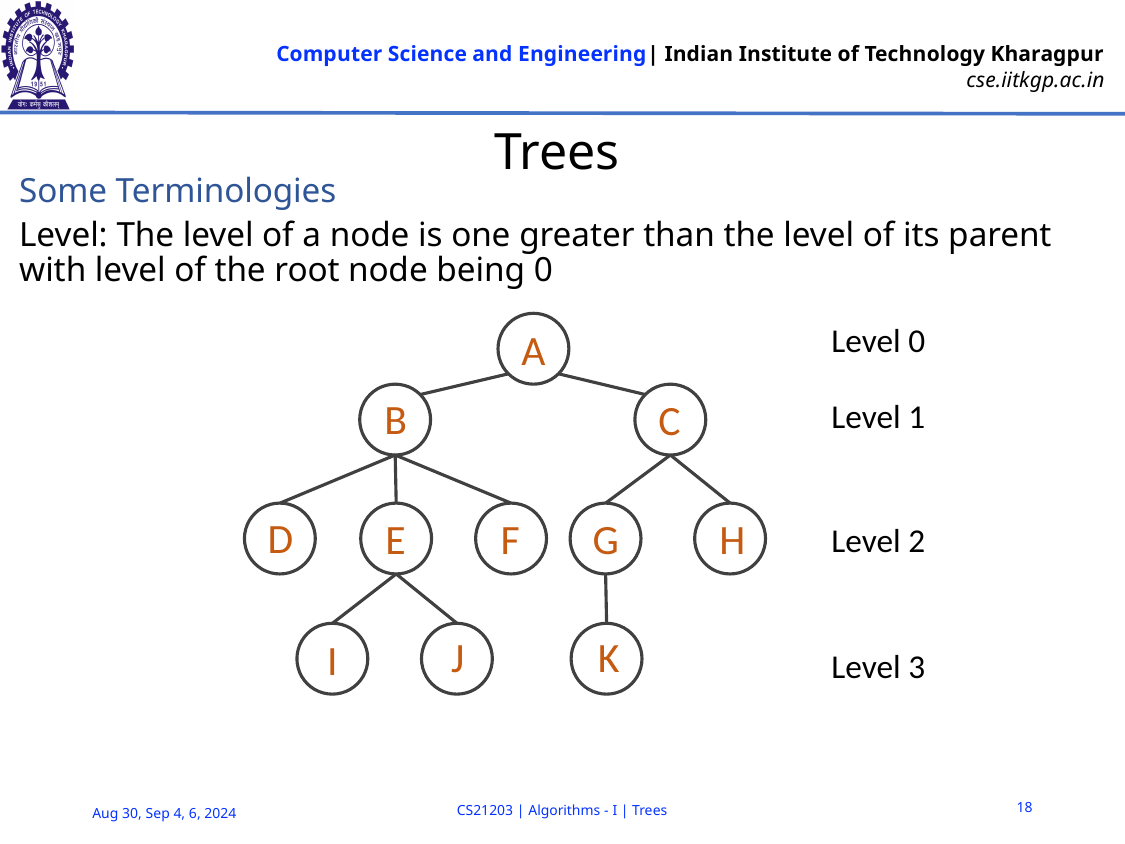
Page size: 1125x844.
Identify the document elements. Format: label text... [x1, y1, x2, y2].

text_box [396, 573, 457, 624]
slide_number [77, 798, 274, 844]
text_box [480, 630, 494, 687]
title Trees [35, 78, 1078, 221]
text_box [496, 324, 506, 372]
text_box [261, 570, 299, 575]
text_box [633, 396, 643, 444]
text_box [353, 628, 369, 689]
text_box J [436, 623, 480, 689]
text_box K [583, 623, 635, 688]
text_box B [369, 385, 423, 451]
text_box [421, 511, 433, 566]
text_box Level 3 [816, 637, 941, 693]
text_box [584, 688, 629, 696]
text_box D [252, 504, 309, 570]
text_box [395, 454, 512, 504]
picture [1, 1, 74, 110]
text_box [295, 628, 312, 689]
text_box [634, 515, 643, 562]
text_box [569, 515, 577, 562]
text_box [359, 513, 370, 564]
text_box [535, 511, 548, 566]
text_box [279, 454, 395, 504]
text_box [358, 394, 369, 445]
text_box [713, 571, 747, 575]
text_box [670, 454, 731, 504]
text_box [494, 571, 528, 575]
text_box [561, 324, 570, 372]
text_box [423, 396, 432, 444]
text_box A [506, 315, 561, 381]
footer CS21203 | Algorithms - I | Trees [185, 787, 940, 833]
text_box [243, 515, 252, 562]
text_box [558, 373, 646, 395]
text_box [420, 373, 509, 395]
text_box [332, 573, 396, 624]
text_box [474, 513, 485, 564]
text_box I [312, 625, 353, 691]
text_box Level 1 [816, 387, 941, 442]
text_box H [704, 505, 761, 571]
text_box Level 0 [816, 311, 941, 367]
text_box [309, 516, 317, 561]
text_box [420, 628, 478, 696]
text_box [570, 630, 583, 687]
text_box [693, 513, 704, 564]
text_box [589, 571, 623, 575]
text_box G [577, 505, 634, 571]
text_box E [370, 505, 421, 571]
text_box [516, 381, 551, 386]
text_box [605, 454, 670, 504]
text_box Level 2 [816, 511, 941, 567]
text_box [635, 635, 644, 682]
text_box F [485, 505, 535, 571]
slide_number 18 [992, 785, 1048, 831]
text_box C [643, 386, 696, 452]
text_box [315, 691, 350, 696]
text_box Some Terminologies Level: The level of a node is one greater than the level of its parent with level of the root node being 0 [4, 166, 1111, 289]
text_box [696, 393, 707, 446]
text_box [761, 519, 767, 558]
